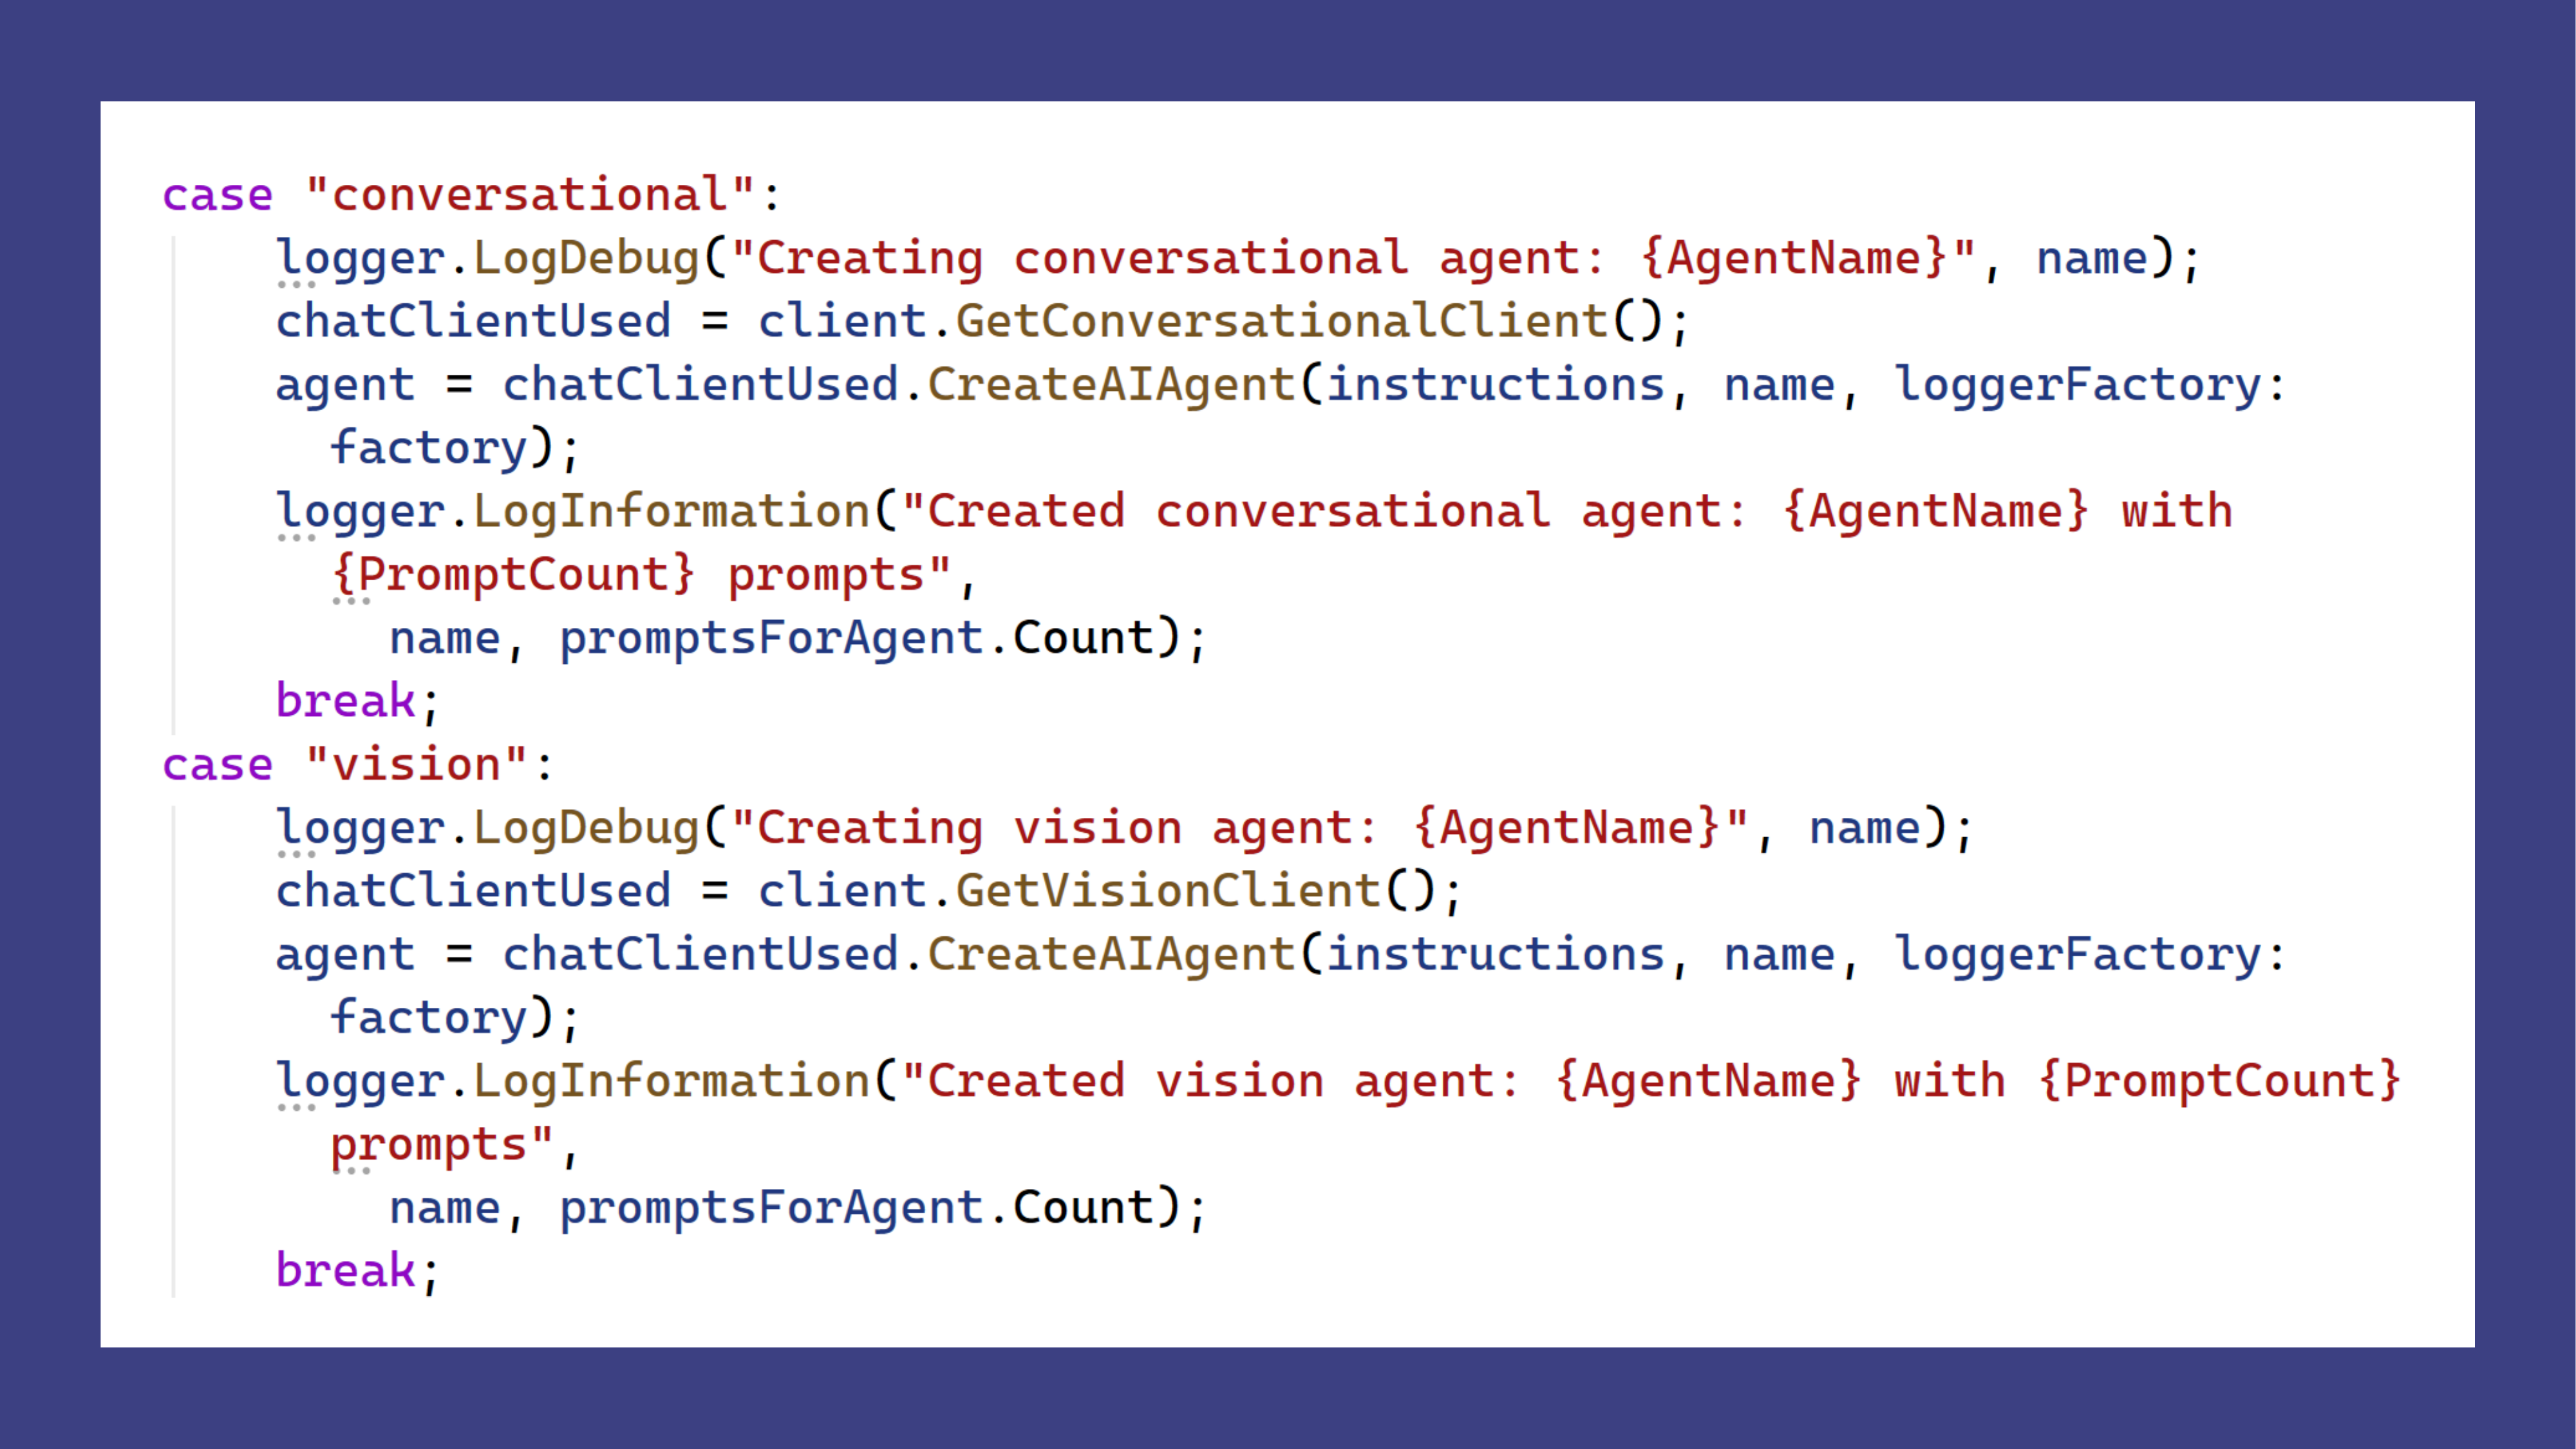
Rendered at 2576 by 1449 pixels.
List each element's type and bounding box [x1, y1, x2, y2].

picture [136, 151, 2440, 1298]
text_box [100, 100, 2476, 1348]
text_box [0, 0, 2576, 1449]
